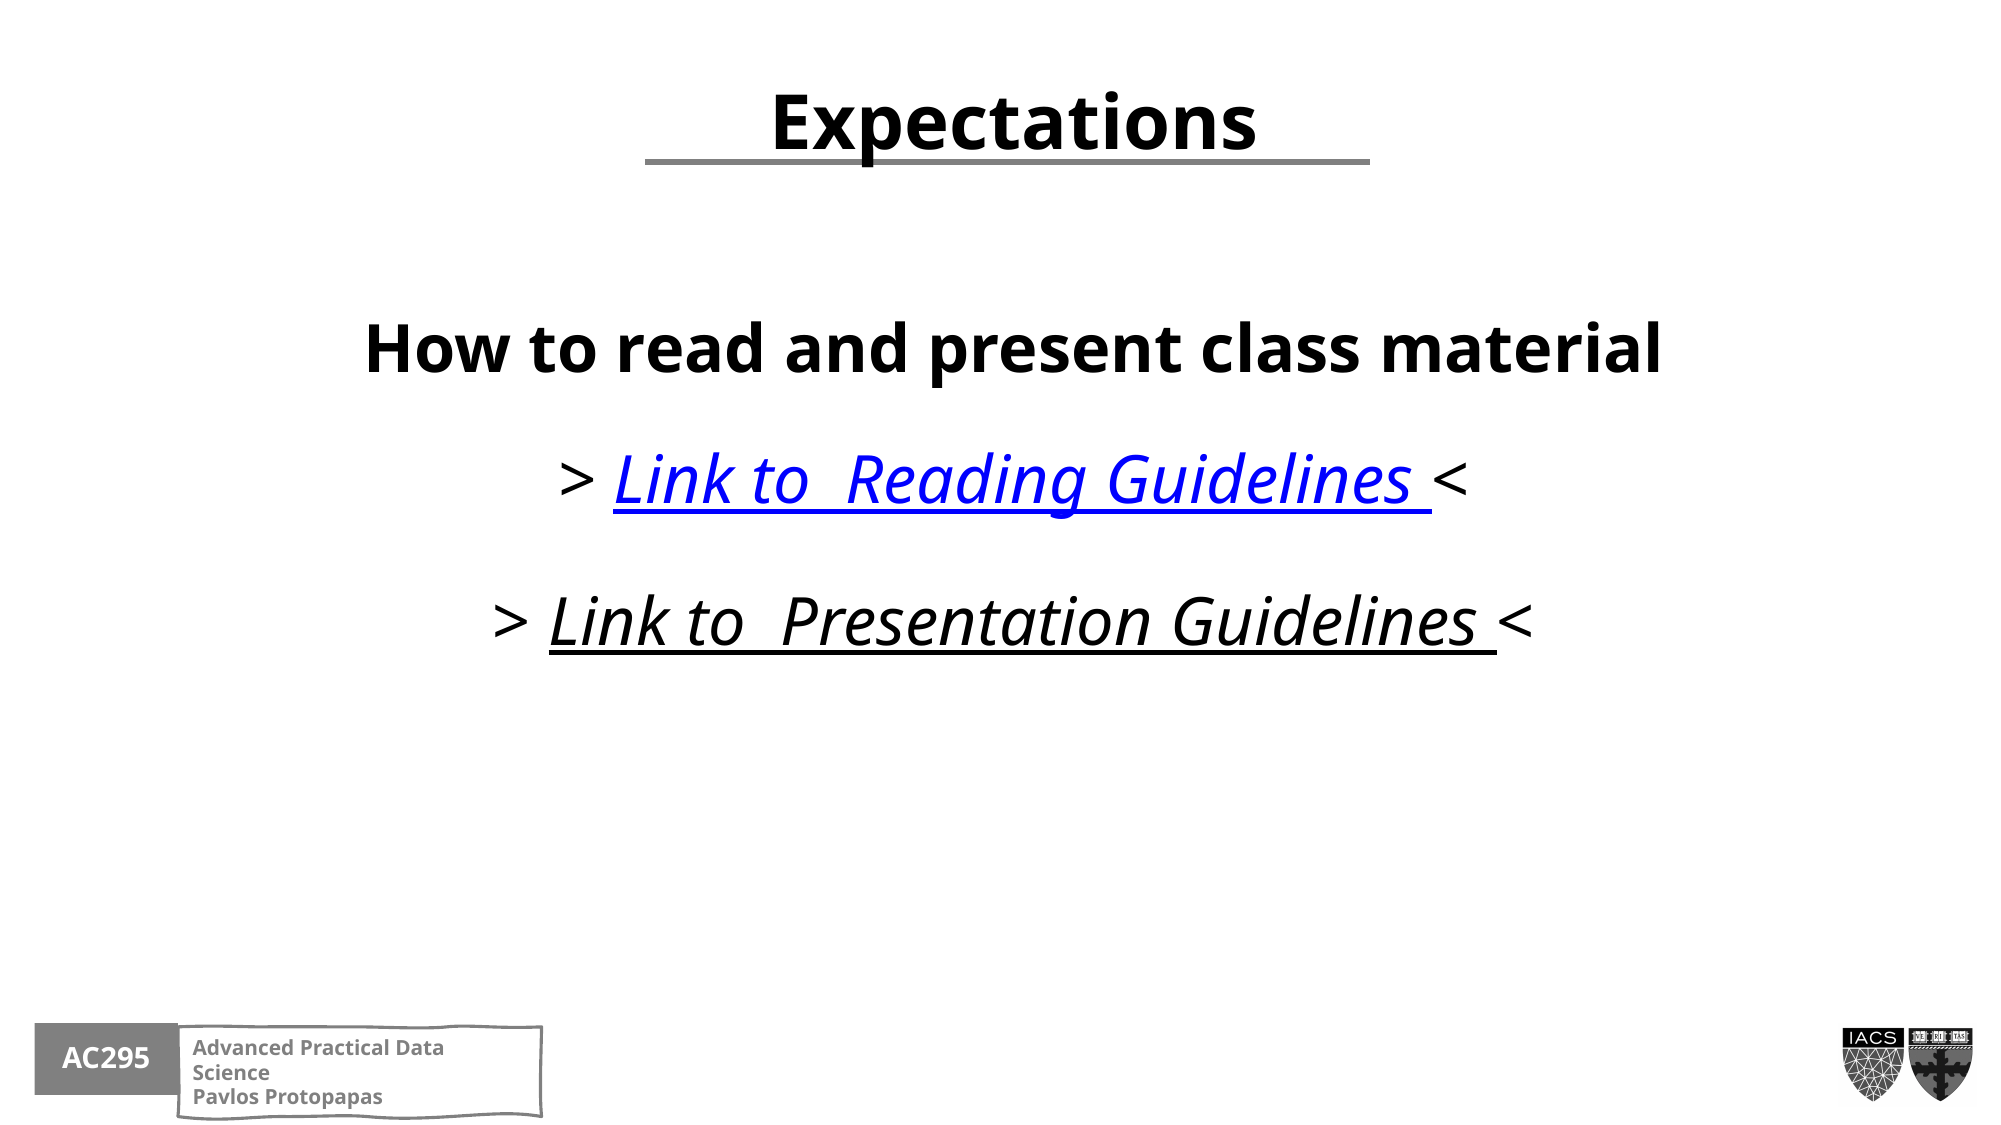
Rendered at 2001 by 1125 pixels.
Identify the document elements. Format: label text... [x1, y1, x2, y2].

list How to read and present class material > Link to Reading Guidelines < > Link to Presentation Guidelines < [197, 298, 1831, 968]
list Expectations [190, 65, 1838, 173]
picture [1838, 1023, 1977, 1107]
